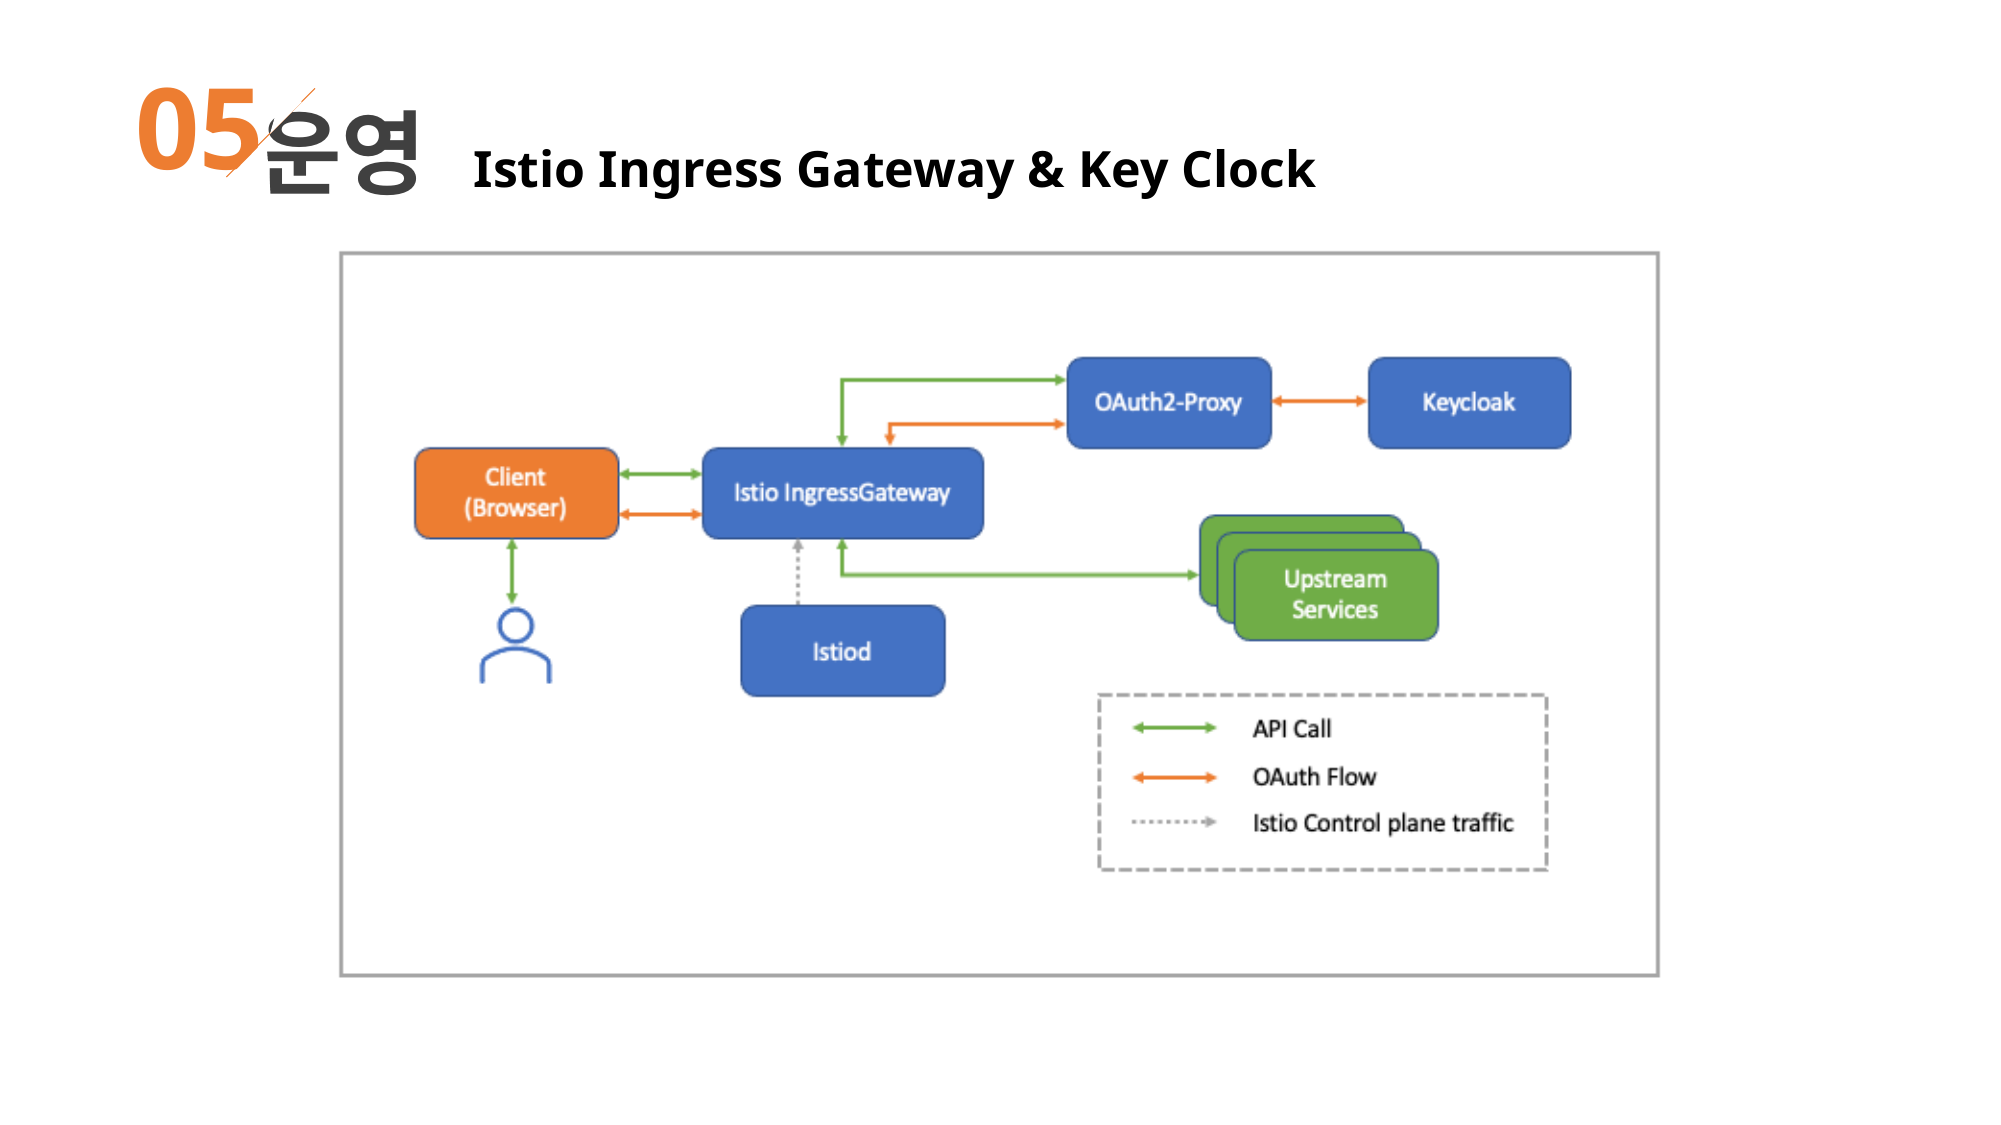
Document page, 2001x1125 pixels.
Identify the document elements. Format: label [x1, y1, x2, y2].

picture [309, 221, 1691, 999]
text_box [119, 49, 1327, 215]
